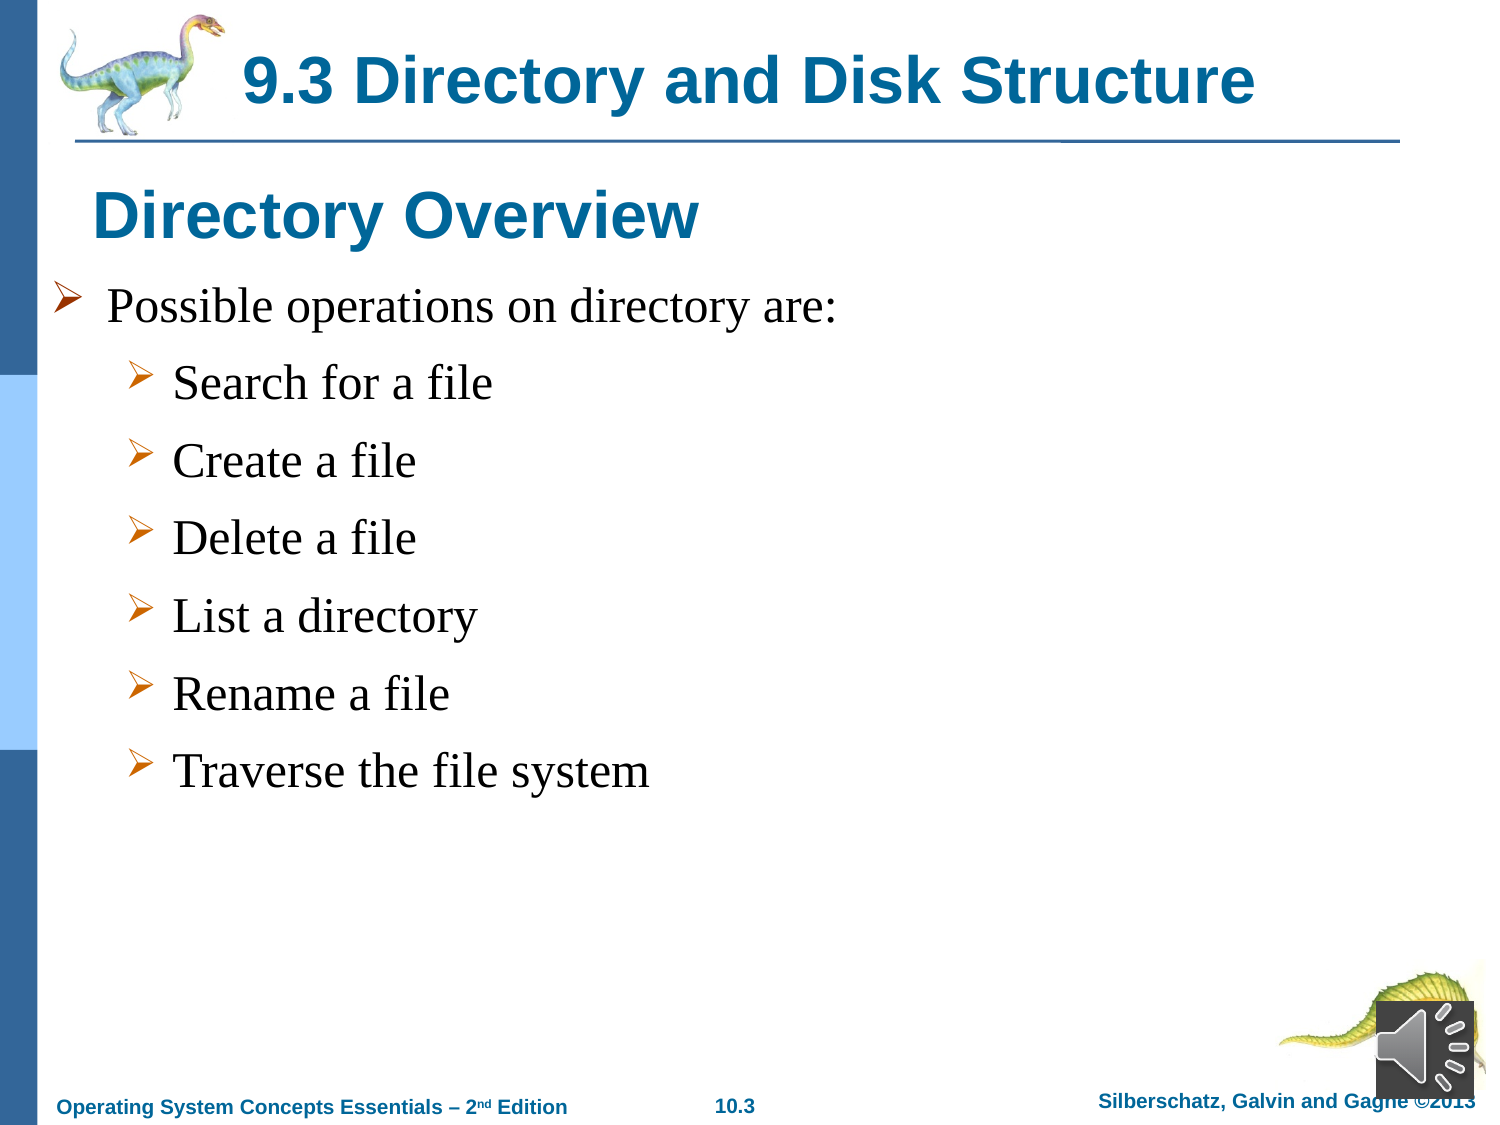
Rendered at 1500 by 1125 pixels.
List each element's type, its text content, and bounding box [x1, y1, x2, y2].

picture [1275, 959, 1486, 1101]
picture [46, 0, 243, 149]
title 9.3 Directory and Disk Structure [75, 29, 1425, 124]
list Possible operations on directory are: Search for a file Create a file Delete a file List a directory Rename a file Traverse the file system [35, 265, 1465, 802]
text_box Directory Overview [77, 163, 716, 259]
